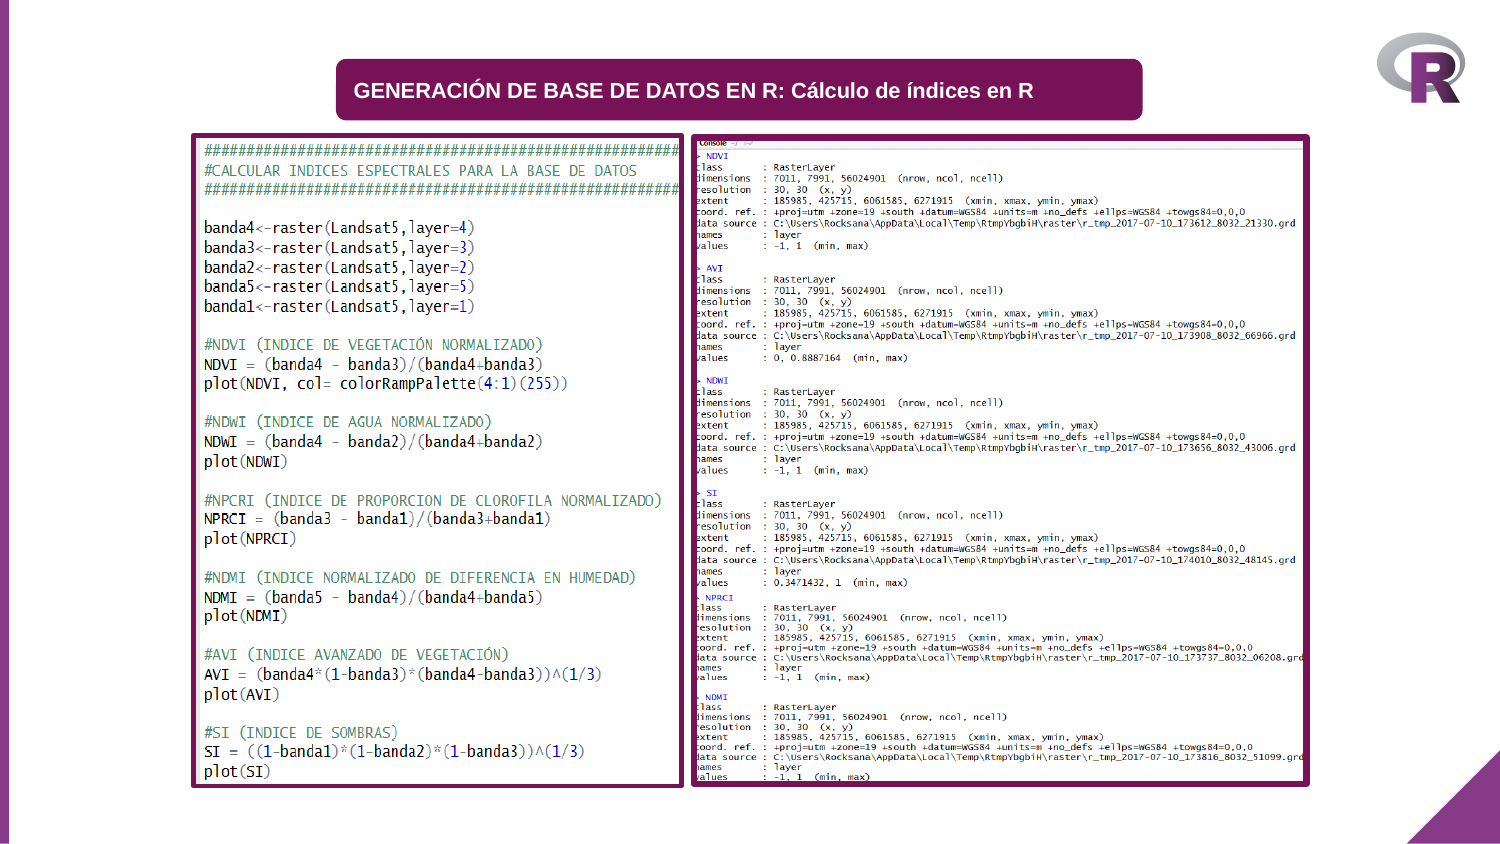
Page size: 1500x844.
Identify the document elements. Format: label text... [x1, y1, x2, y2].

text_box GENERACIÓN DE BASE DE DATOS EN R: Cálculo de índices en R [333, 56, 1145, 123]
picture [1367, 14, 1475, 122]
picture [195, 137, 680, 785]
picture [693, 137, 1307, 785]
